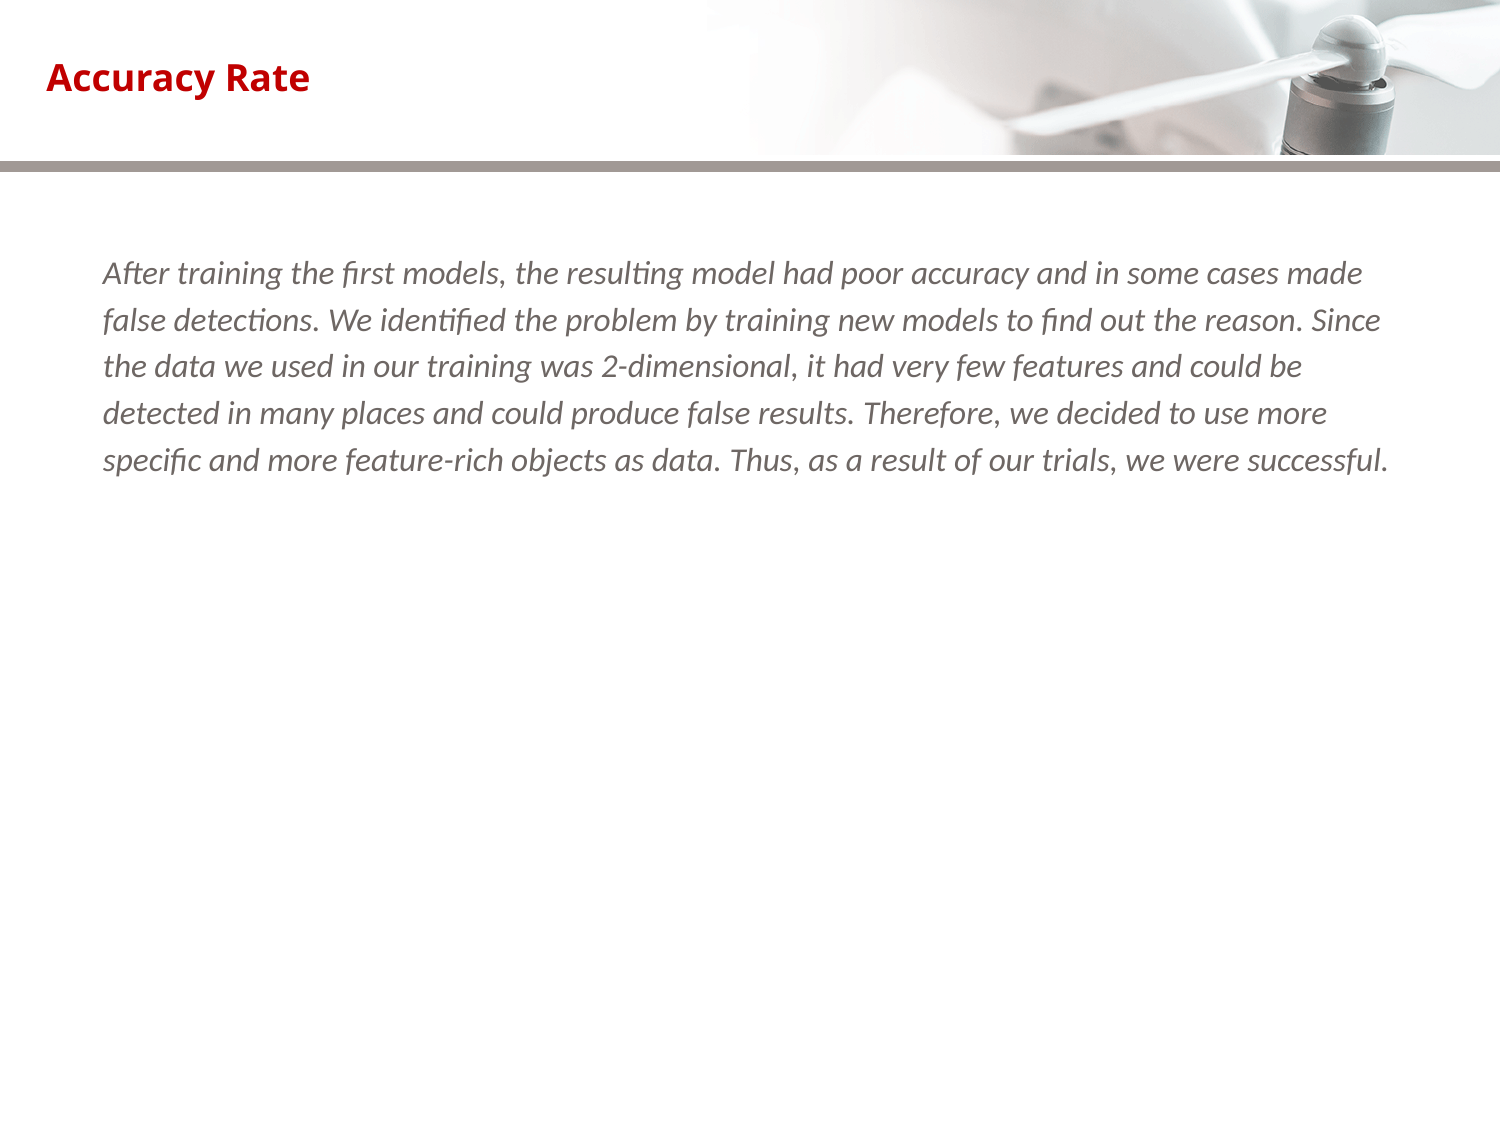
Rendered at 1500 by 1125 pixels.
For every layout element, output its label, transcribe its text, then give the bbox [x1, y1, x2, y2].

picture [0, 0, 1500, 1125]
title Accuracy Rate [31, 11, 1414, 143]
list After training the first models, the resulting model had poor accuracy and in some cases made false detections. We identified the problem by training new models to find out the reason. Since the data we used in our training was 2-dimensional, it had very few features and could be detected in many places and could produce false results. Therefore, we decided to use more specific and more feature-rich objects as data. Thus, as a result of our trials, we were successful. [31, 197, 1449, 998]
